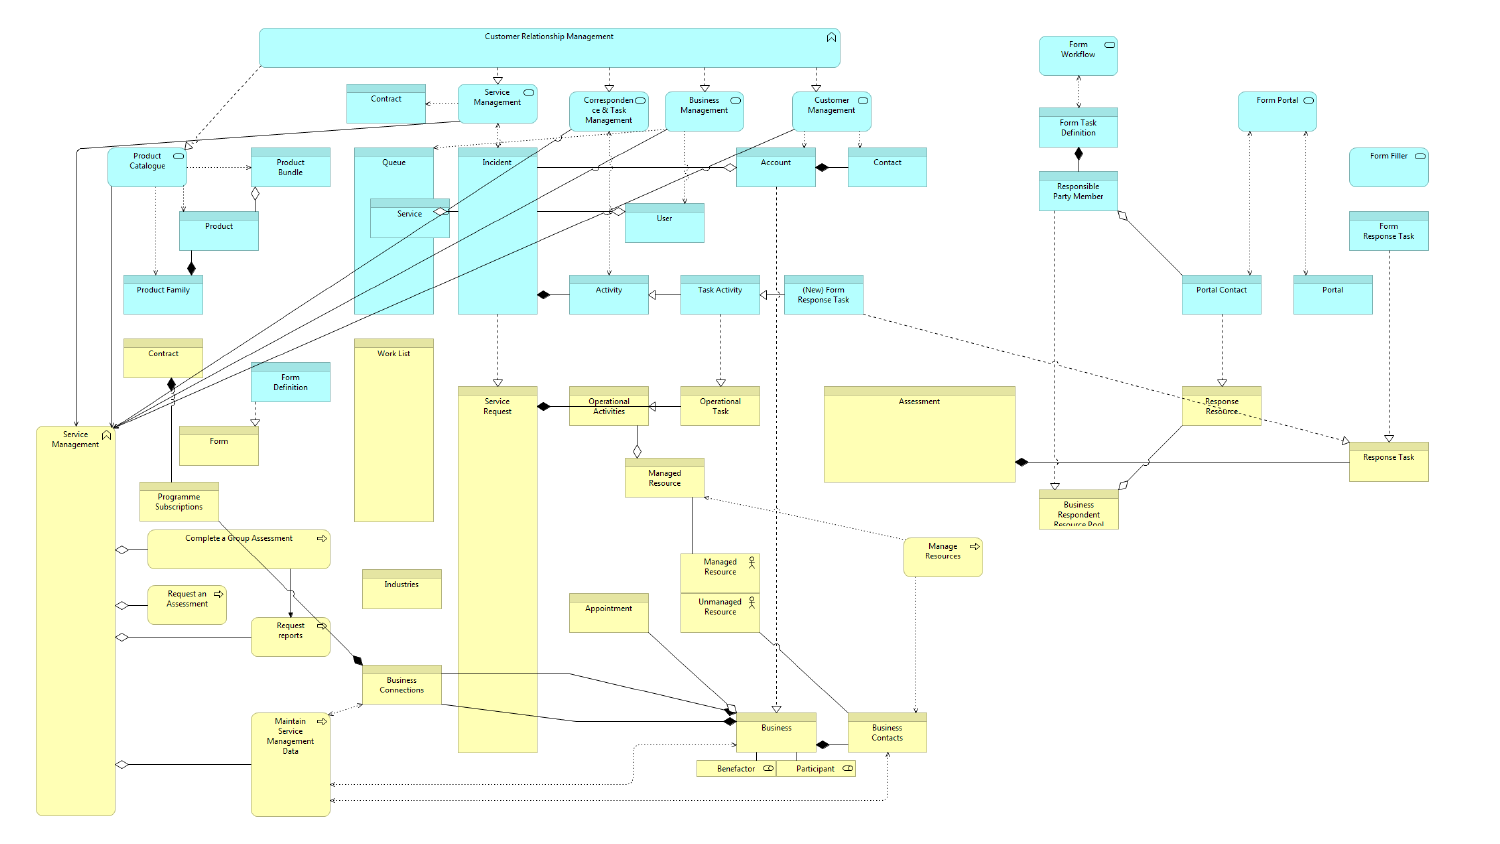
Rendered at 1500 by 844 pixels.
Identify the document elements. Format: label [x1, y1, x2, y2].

picture [29, 20, 1435, 823]
